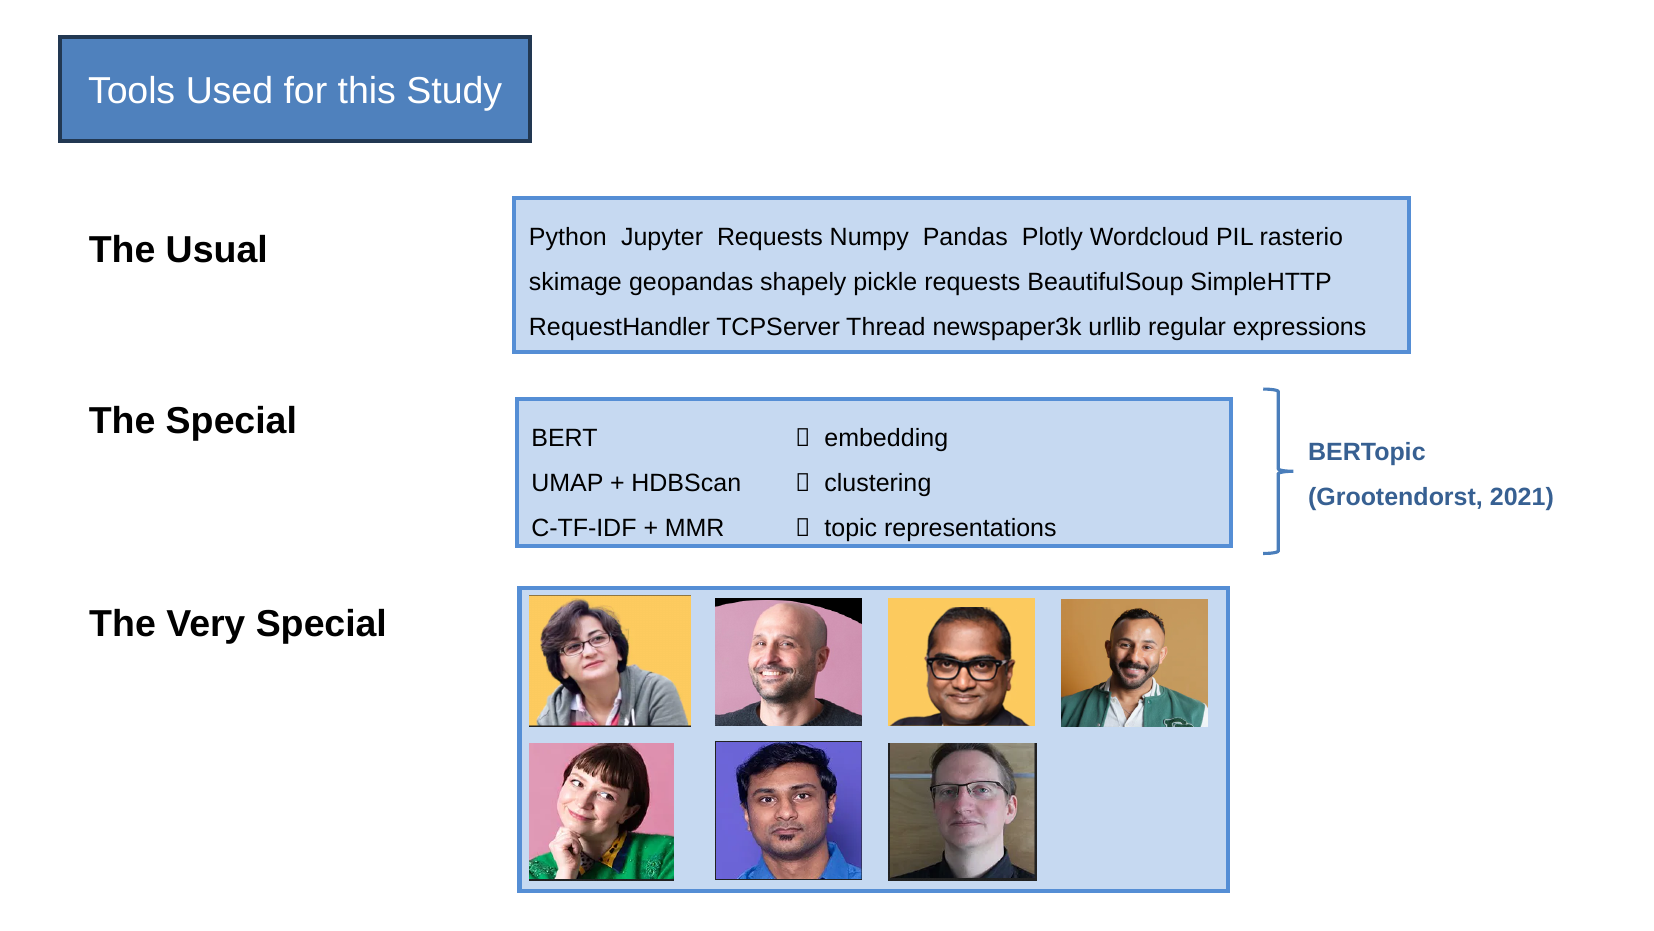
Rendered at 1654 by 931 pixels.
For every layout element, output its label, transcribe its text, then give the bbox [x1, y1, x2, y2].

text_box Python Jupyter Requests Numpy Pandas Plotly Wordcloud PIL rasterio skimage geopandas shapely pickle requests BeautifulSoup SimpleHTTP RequestHandler TCPServer Thread newspaper3k urllib regular expressions [512, 196, 1411, 354]
picture [529, 595, 691, 727]
picture [529, 742, 674, 881]
text_box The Usual [72, 195, 362, 277]
picture [714, 598, 862, 726]
text_box Tools Used for this Study [58, 35, 532, 143]
picture [888, 598, 1035, 726]
picture [715, 741, 862, 880]
picture [888, 742, 1037, 881]
picture [1061, 599, 1208, 727]
text_box BERTopic (Grootendorst, 2021) [1291, 405, 1582, 526]
text_box [517, 586, 1230, 893]
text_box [516, 398, 1232, 546]
text_box The Special [72, 375, 362, 441]
text_box The Very Special [72, 570, 407, 651]
text_box [1263, 388, 1291, 555]
